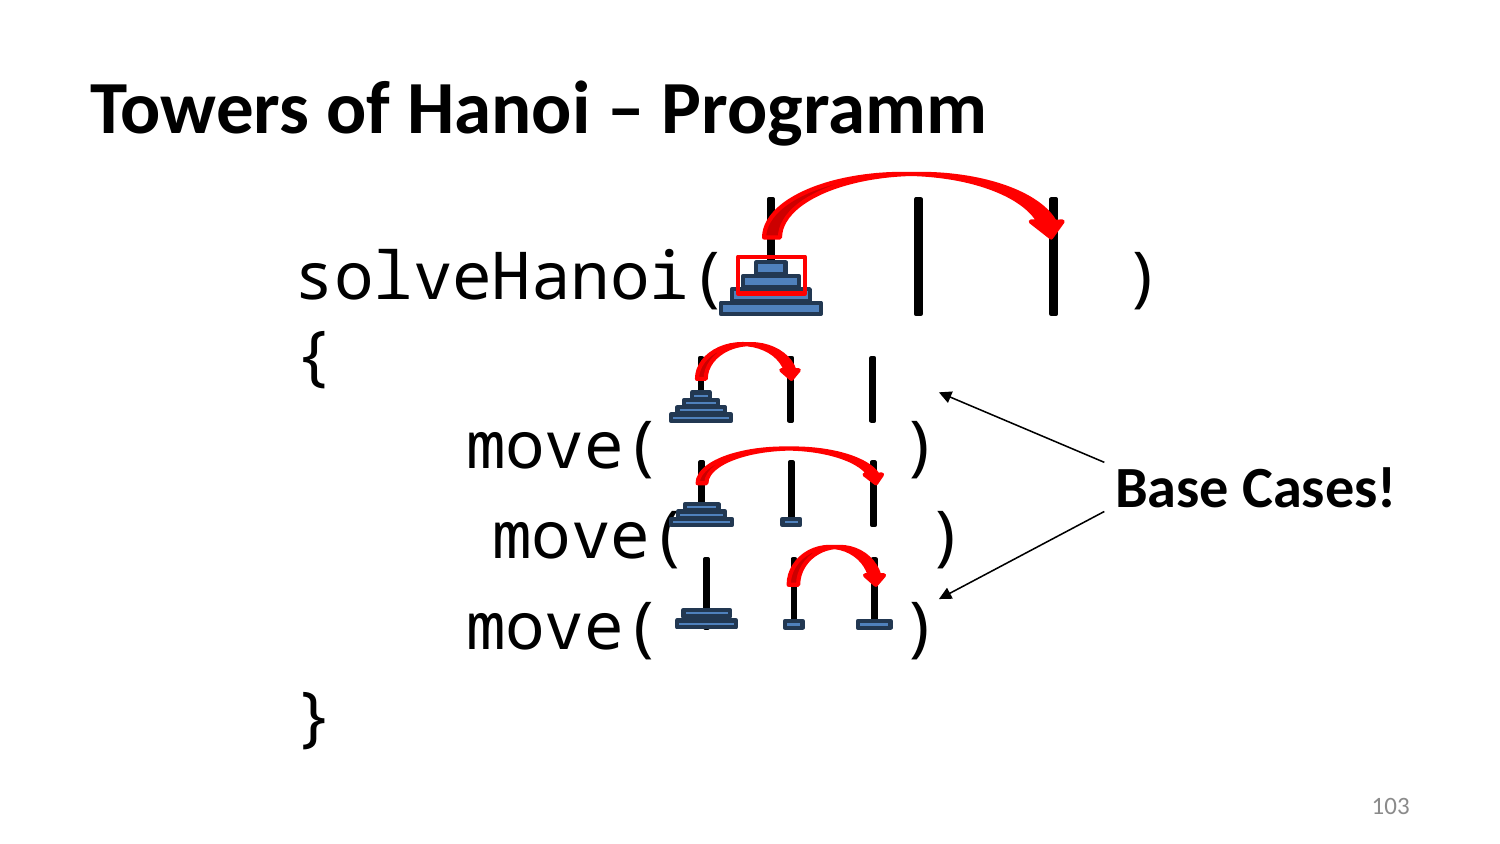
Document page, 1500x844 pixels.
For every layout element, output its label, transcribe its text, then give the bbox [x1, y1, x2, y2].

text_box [938, 511, 1105, 600]
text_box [720, 173, 1068, 315]
title Towers of Hanoi – Programm [75, 33, 1425, 175]
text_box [670, 343, 875, 422]
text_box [938, 392, 1105, 463]
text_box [676, 546, 891, 629]
text_box Base Cases! [1100, 441, 1412, 527]
list solveHanoi( ) { move( ) move( ) move( ) } [279, 226, 1221, 764]
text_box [671, 448, 885, 526]
slide_number 103 [1074, 782, 1425, 827]
